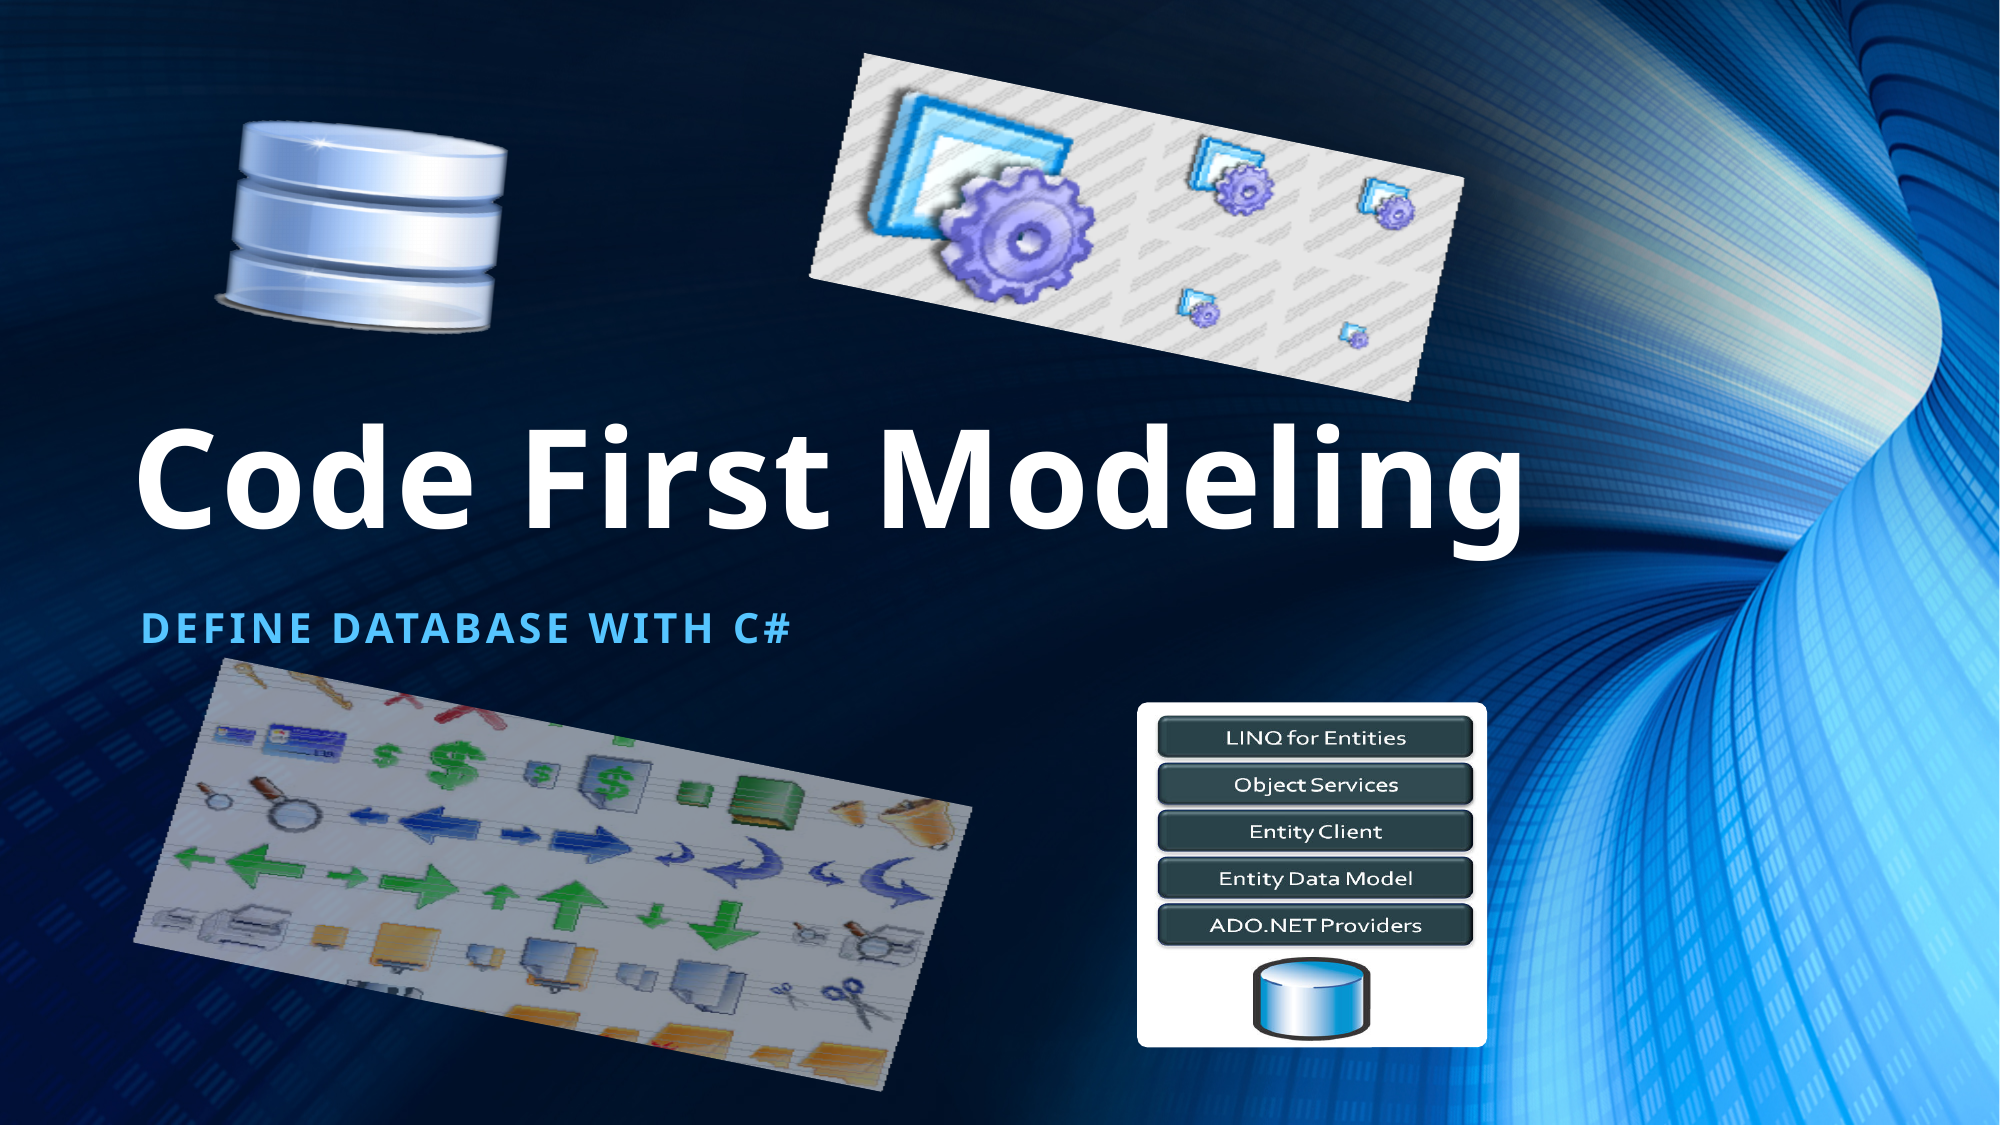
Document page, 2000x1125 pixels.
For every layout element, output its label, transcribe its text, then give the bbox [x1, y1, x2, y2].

title Code First Modeling [116, 412, 1933, 563]
picture [0, 0, 2000, 1125]
subtitle Define Database with c# [124, 600, 1525, 694]
